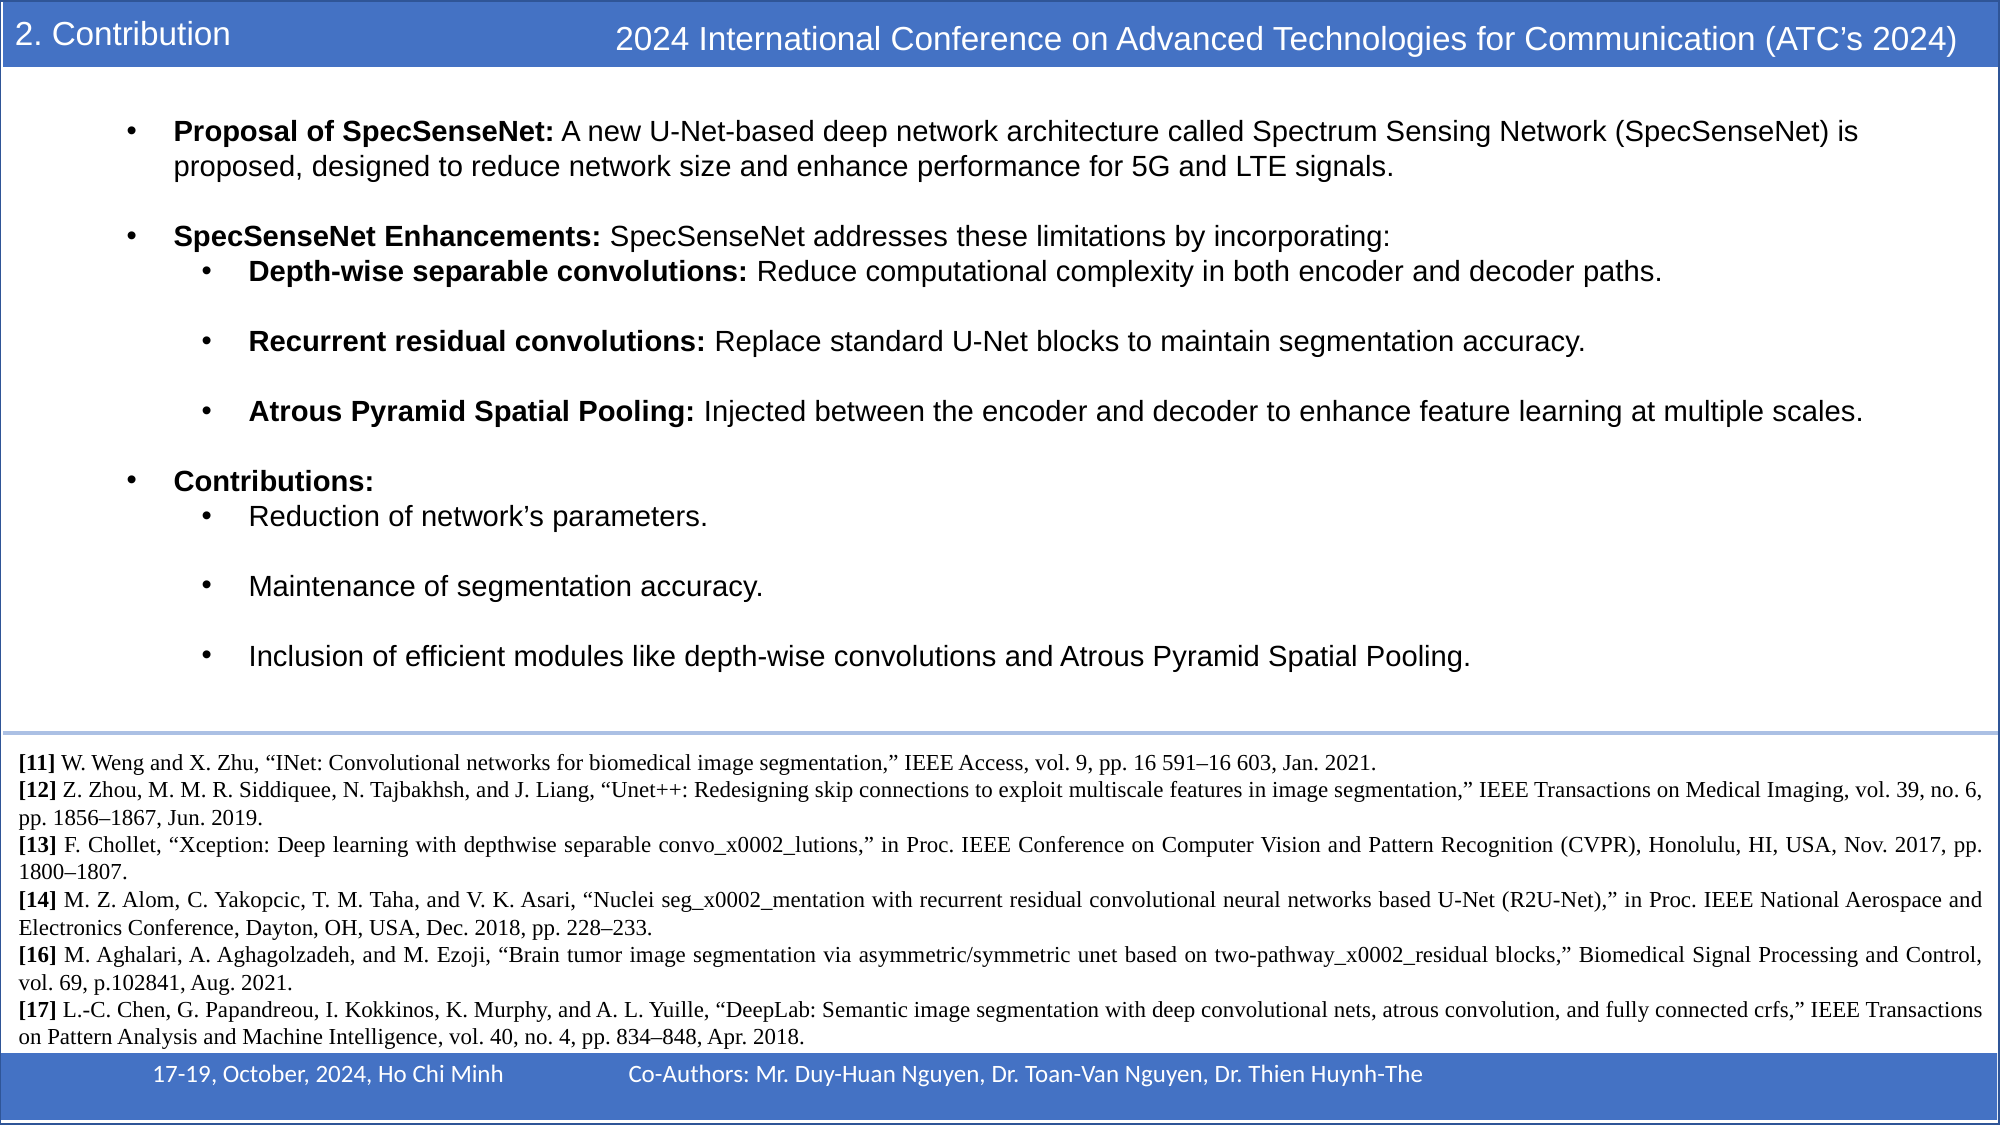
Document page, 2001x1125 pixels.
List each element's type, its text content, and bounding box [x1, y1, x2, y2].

footer Co-Authors: Mr. Duy-Huan Nguyen, Dr. Toan-Van Nguyen, Dr. Thien Huynh-The [587, 1047, 1466, 1103]
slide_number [137, 1047, 587, 1103]
text_box 2. Contribution [0, 4, 402, 60]
text_box [11] W. Weng and X. Zhu, “INet: Convolutional networks for biomedical image segmentation,” IEEE Access, vol. 9, pp. 16 591–16 603, Jan. 2021. [12] Z. Zhou, M. M. R. Siddiquee, N. Tajbakhsh, and J. Liang, “Unet++: Redesigning skip connections to exploit multiscale features in image segmentation,” IEEE Transactions on Medical Imaging, vol. 39, no. 6, pp. 1856–1867, Jun. 2019. [13] F. Chollet, “Xception: Deep learning with depthwise separable convo_x0002_lutions,” in Proc. IEEE Conference on Computer Vision and Pattern Recognition (CVPR), Honolulu, HI, USA, Nov. 2017, pp. 1800–1807. [14] M. Z. Alom, C. Yakopcic, T. M. Taha, and V. K. Asari, “Nuclei seg_x0002_mentation with recurrent residual convolutional neural networks based U-Net (R2U-Net),” in Proc. IEEE National Aerospace and Electronics Conference, Dayton, OH, USA, Dec. 2018, pp. 228–233. [16] M. Aghalari, A. Aghagolzadeh, and M. Ezoji, “Brain tumor image segmentation via asymmetric/symmetric unet based on two-pathway_x0002_residual blocks,” Biomedical Signal Processing and Control, vol. 69, p.102841, Aug. 2021. [17] L.-C. Chen, G. Papandreou, I. Kokkinos, K. Murphy, and A. L. Yuille, “DeepLab: Semantic image segmentation with deep convolutional nets, atrous convolution, and fully connected crfs,” IEEE Transactions on Pattern Analysis and Machine Intelligence, vol. 40, no. 4, pp. 834–848, Apr. 2018. [3, 743, 2000, 1047]
slide_number [1466, 1047, 1863, 1103]
text_box Proposal of SpecSenseNet: A new U-Net-based deep network architecture called Spectrum Sensing Network (SpecSenseNet) is proposed, designed to reduce network size and enhance performance for 5G and LTE signals. SpecSenseNet Enhancements: SpecSenseNet addresses these limitations by incorporating: Depth-wise separable convolutions: Reduce computational complexity in both encoder and decoder paths. Recurrent residual convolutions: Replace standard U-Net blocks to maintain segmentation accuracy. Atrous Pyramid Spatial Pooling: Injected between the encoder and decoder to enhance feature learning at multiple scales. Contributions: Reduction of network’s parameters. Maintenance of segmentation accuracy. Inclusion of efficient modules like depth-wise convolutions and Atrous Pyramid Spatial Pooling. [111, 105, 1888, 721]
text_box 2024 International Conference on Advanced Technologies for Communication (ATC’s 2024) [600, 10, 2000, 65]
text_box [0, 0, 2000, 1125]
